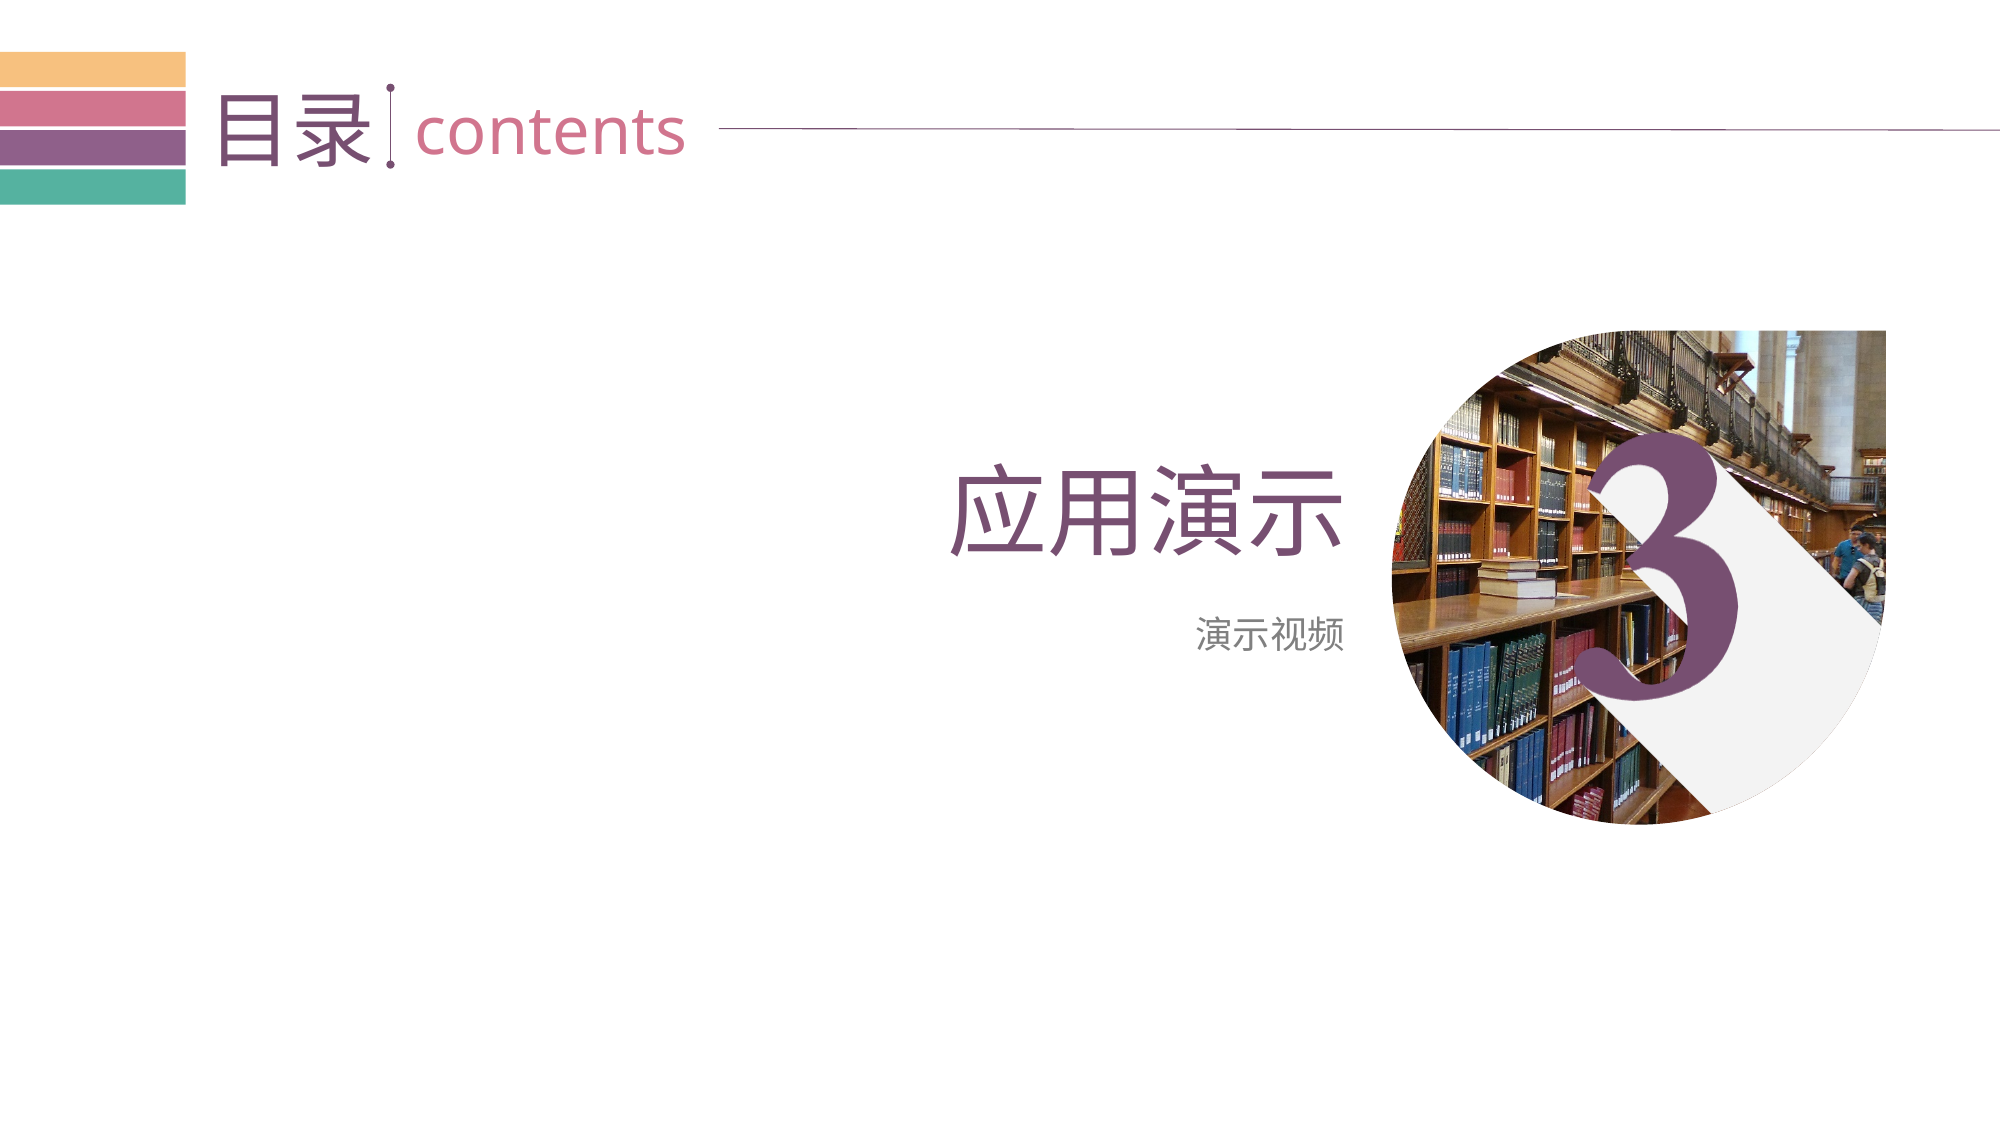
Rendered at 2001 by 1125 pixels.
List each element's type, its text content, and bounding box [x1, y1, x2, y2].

text_box 目录 [186, 70, 398, 185]
text_box contents [399, 80, 741, 176]
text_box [0, 51, 186, 205]
text_box 应用演示 [625, 441, 1363, 576]
text_box 演示视频 [419, 581, 1360, 664]
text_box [1391, 330, 1886, 825]
